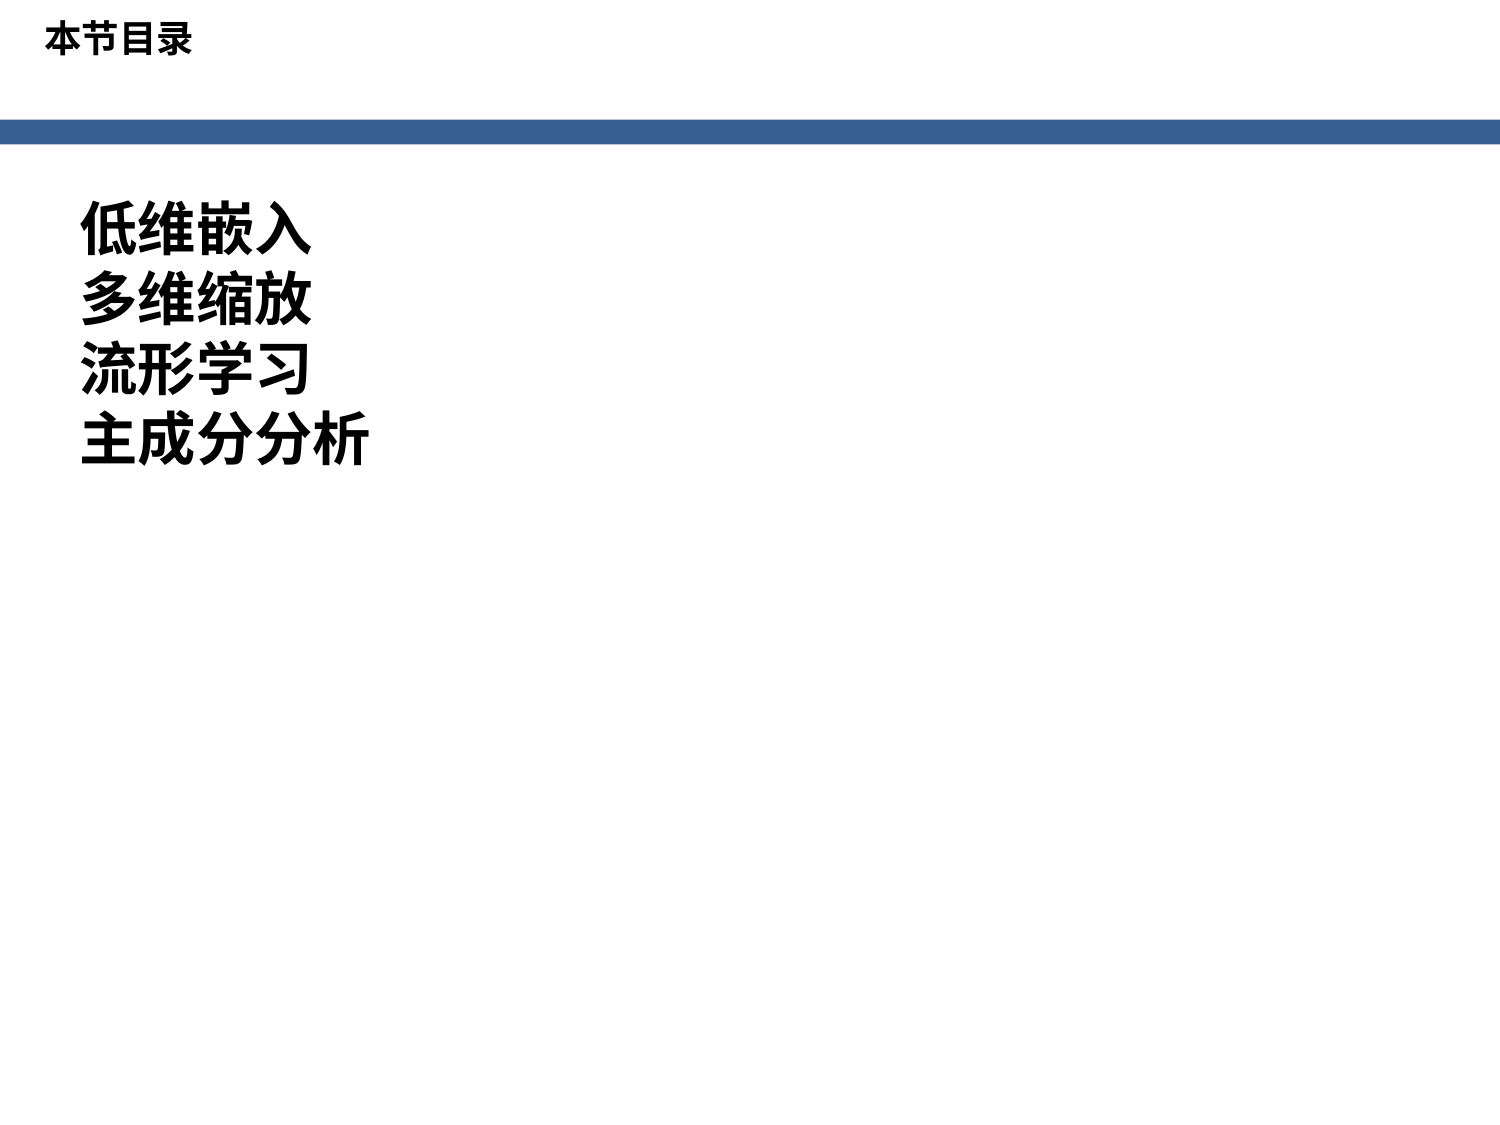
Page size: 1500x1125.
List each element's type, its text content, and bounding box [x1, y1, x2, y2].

title 本节目录 [29, 7, 1305, 91]
subtitle 低维嵌入 多维缩放 流形学习 主成分分析 [64, 184, 1436, 1047]
